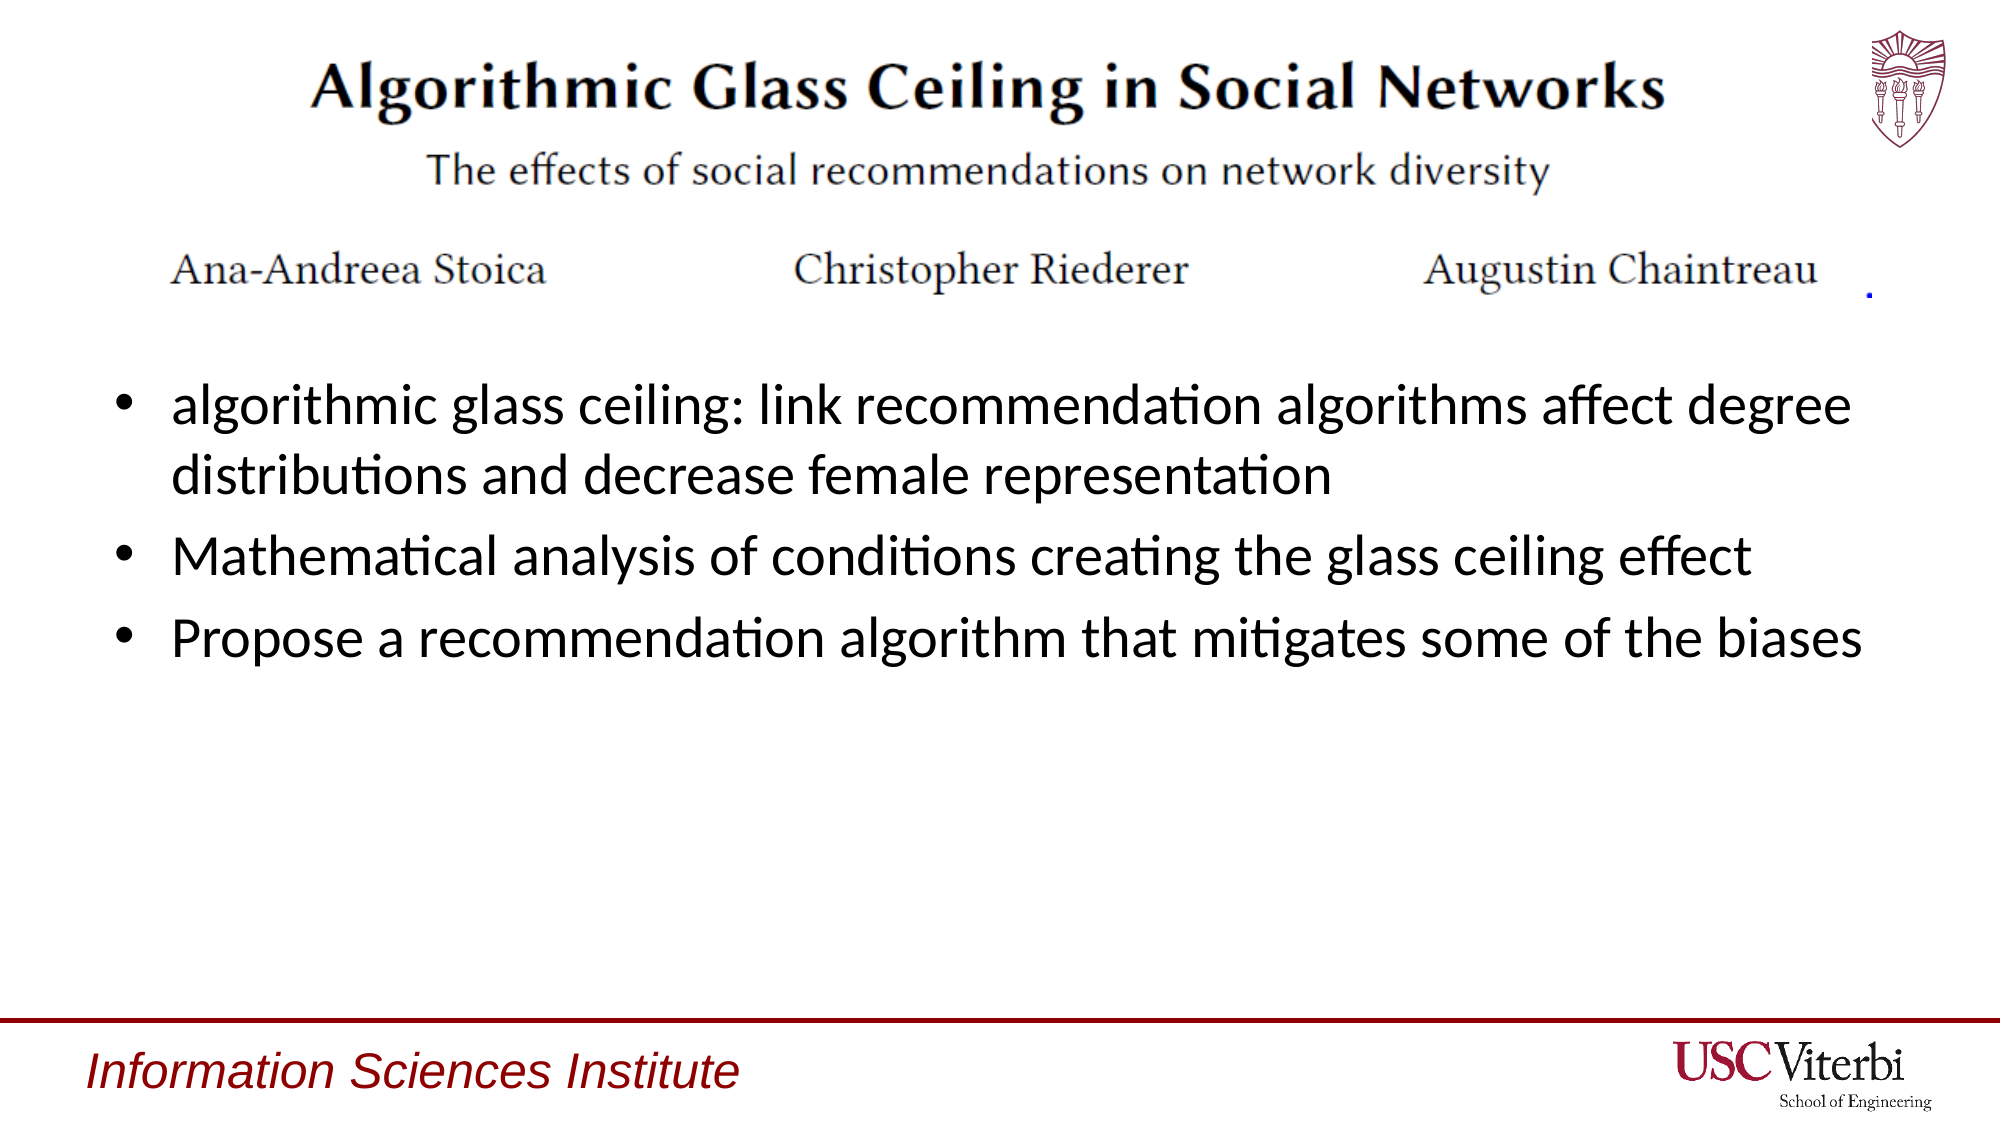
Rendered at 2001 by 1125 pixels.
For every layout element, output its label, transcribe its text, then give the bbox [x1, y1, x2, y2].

picture [1641, 1027, 1964, 1118]
list algorithmic glass ceiling: link recommendation algorithms affect degree distributions and decrease female representation Mathematical analysis of conditions creating the glass ceiling effect Propose a recommendation algorithm that mitigates some of the biases [99, 358, 1902, 1005]
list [127, 31, 1873, 298]
picture [1824, 13, 1975, 164]
